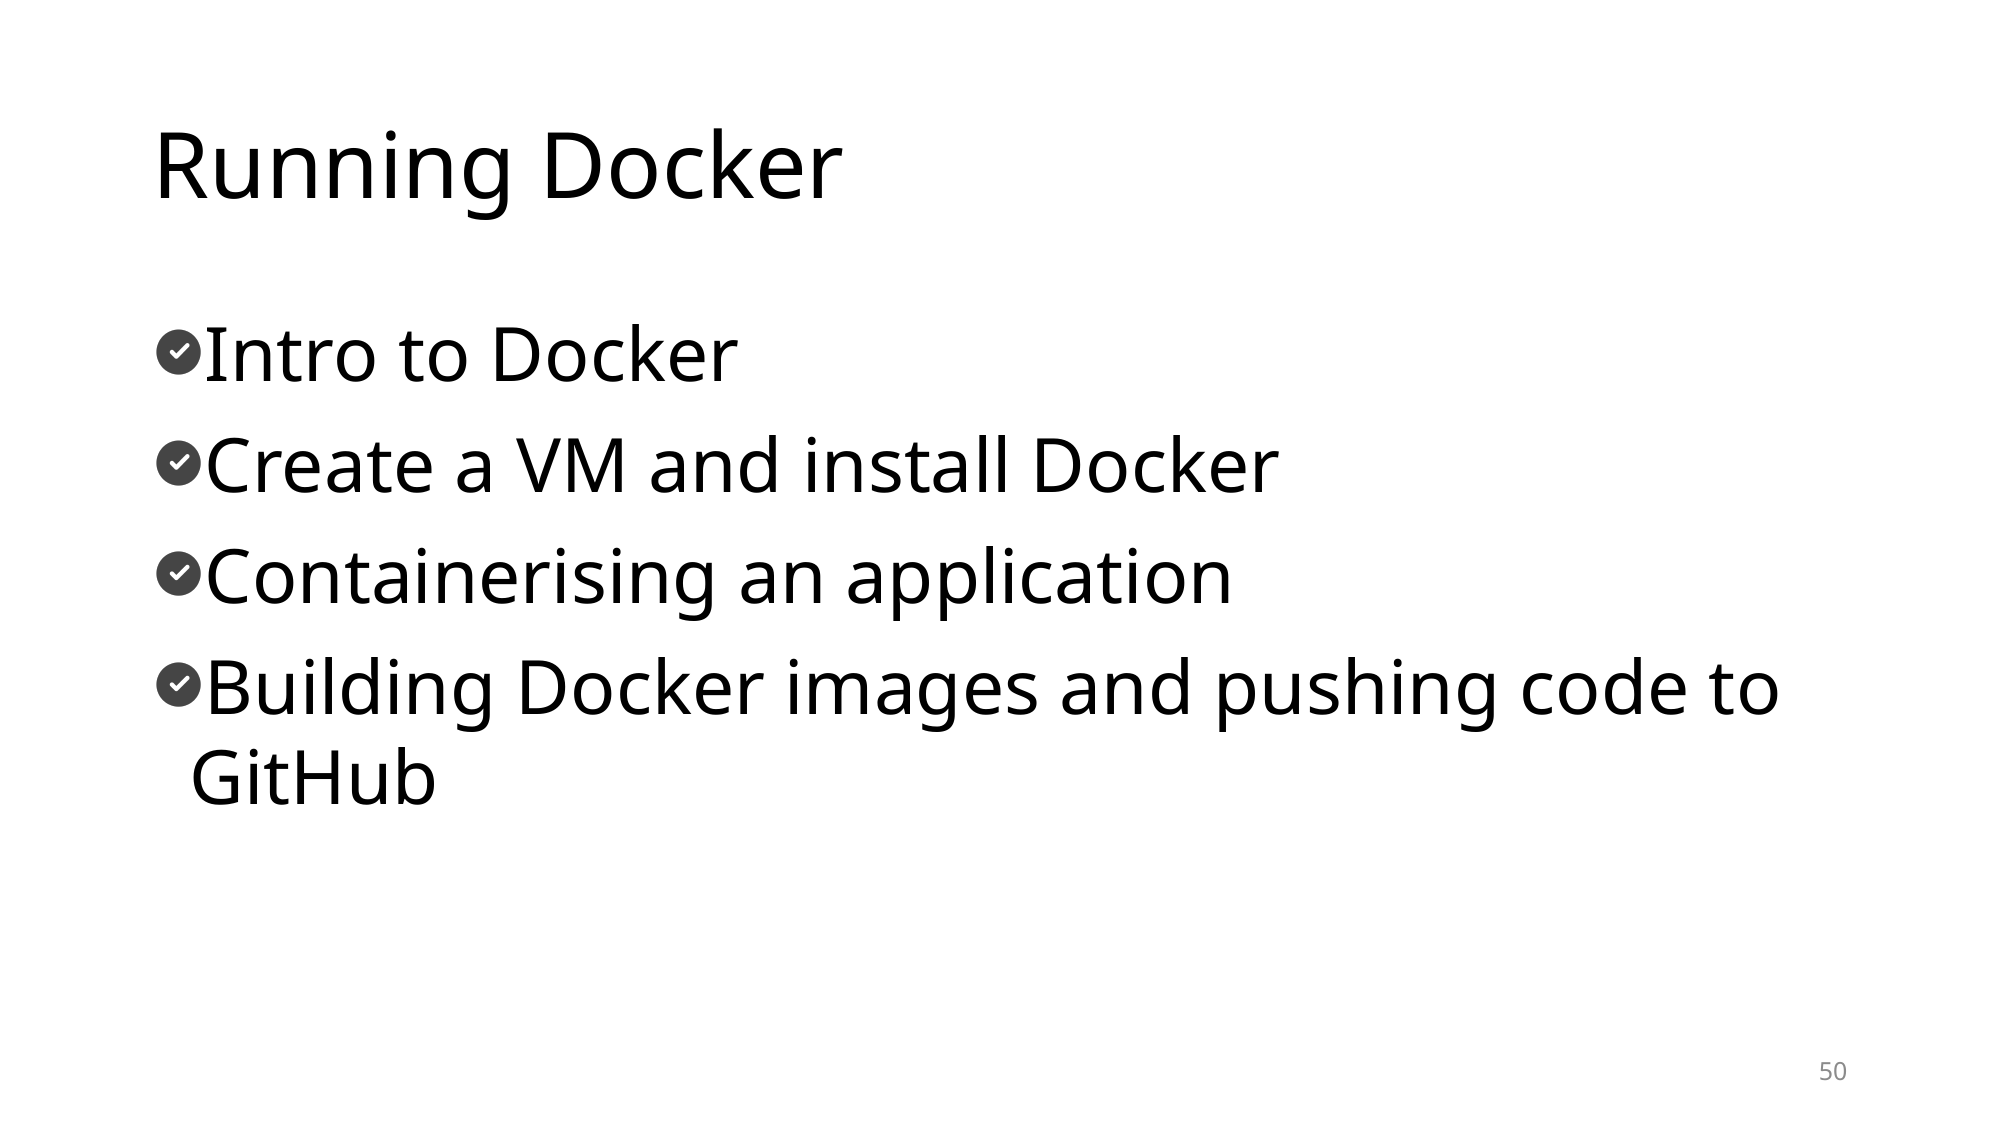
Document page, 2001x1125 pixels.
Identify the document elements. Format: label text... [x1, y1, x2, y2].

picture [152, 547, 205, 600]
picture [152, 658, 205, 711]
title Running Docker [137, 59, 1863, 278]
list Intro to Docker Create a VM and install Docker Containerising an application Building Docker images and pushing code to GitHub [137, 299, 1863, 1014]
slide_number 50 [1412, 1042, 1863, 1103]
picture [152, 325, 205, 379]
picture [152, 436, 205, 490]
